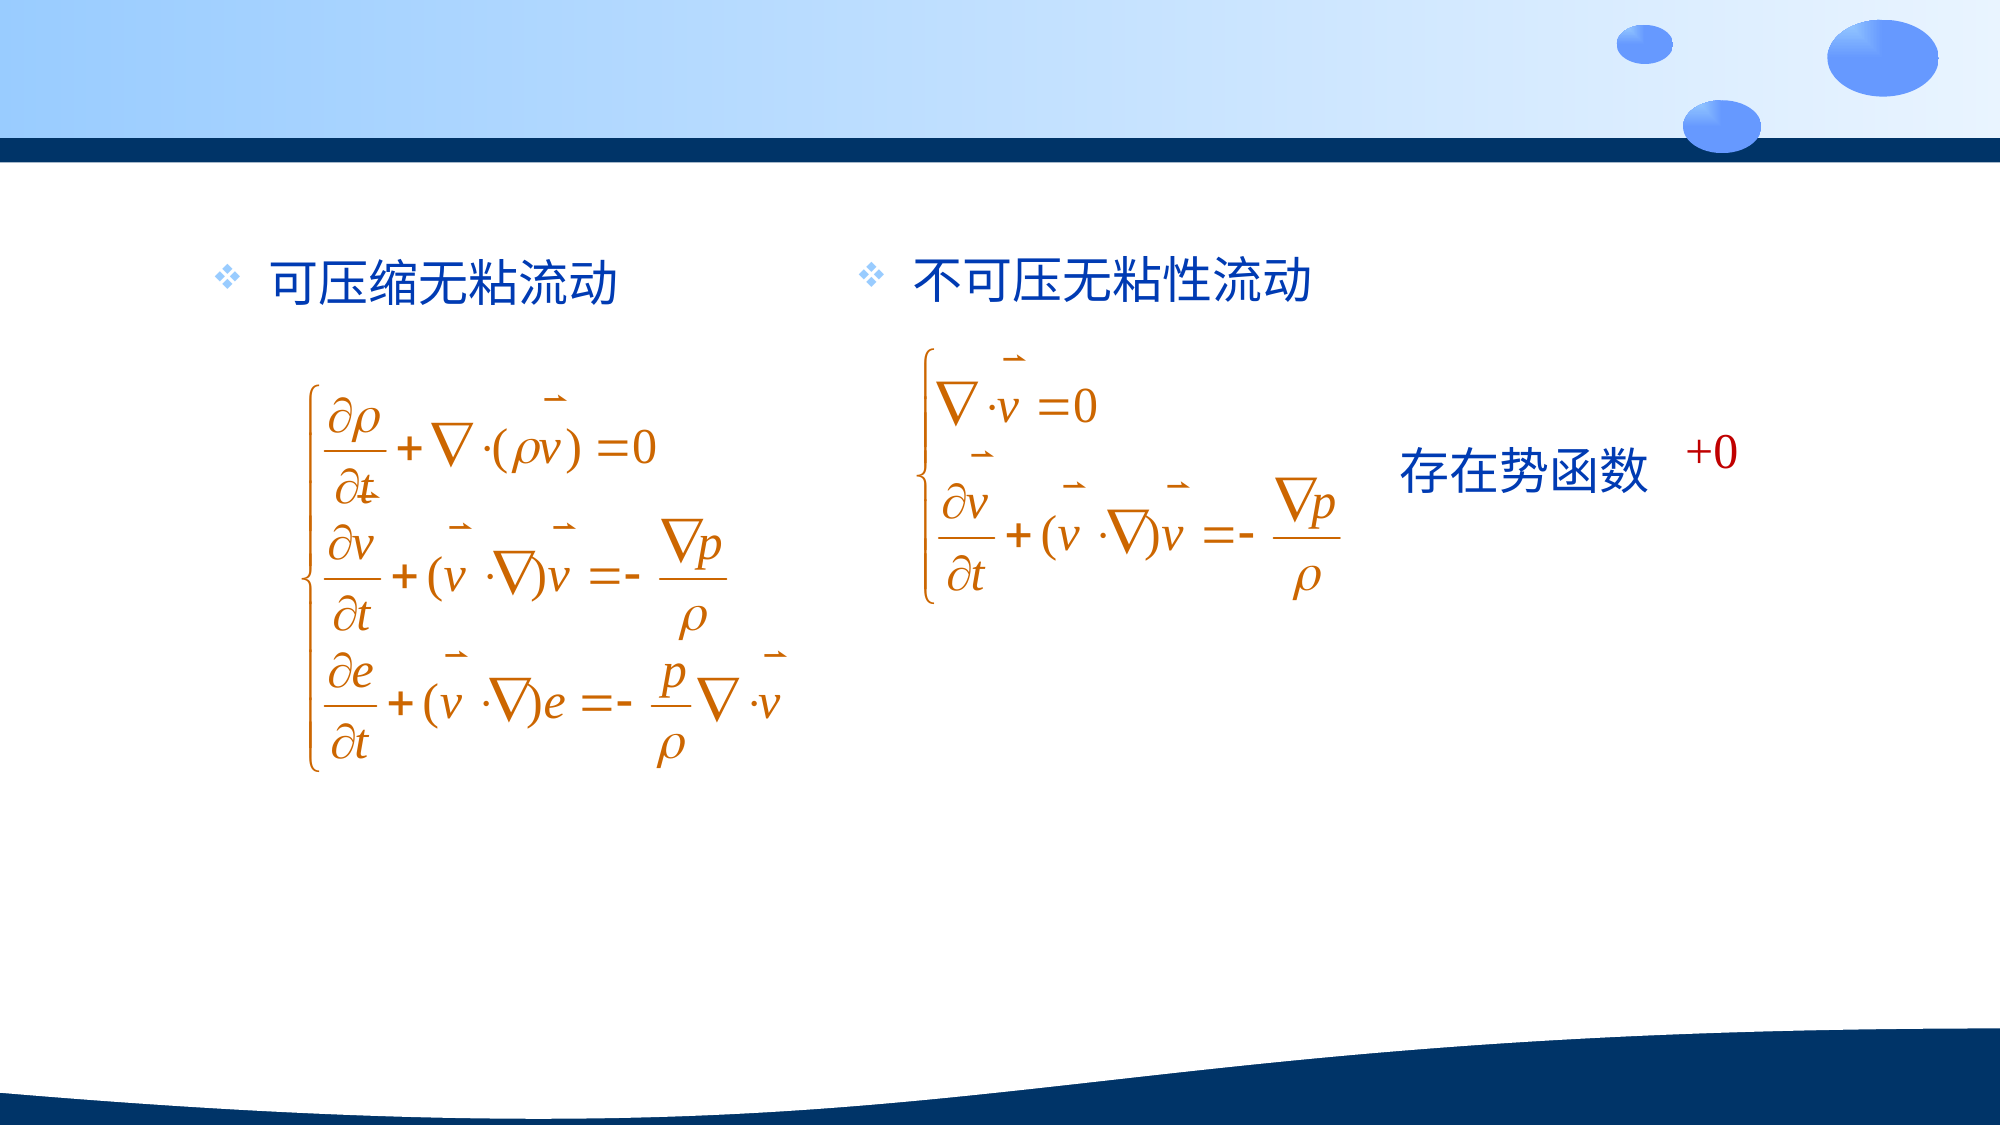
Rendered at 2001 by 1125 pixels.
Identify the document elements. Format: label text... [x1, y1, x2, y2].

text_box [905, 338, 1346, 612]
text_box 不可压无粘性流动 [840, 229, 1432, 317]
text_box 存在势函数 [1384, 431, 1697, 507]
list 可压缩无粘流动 [196, 231, 699, 885]
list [291, 373, 791, 782]
